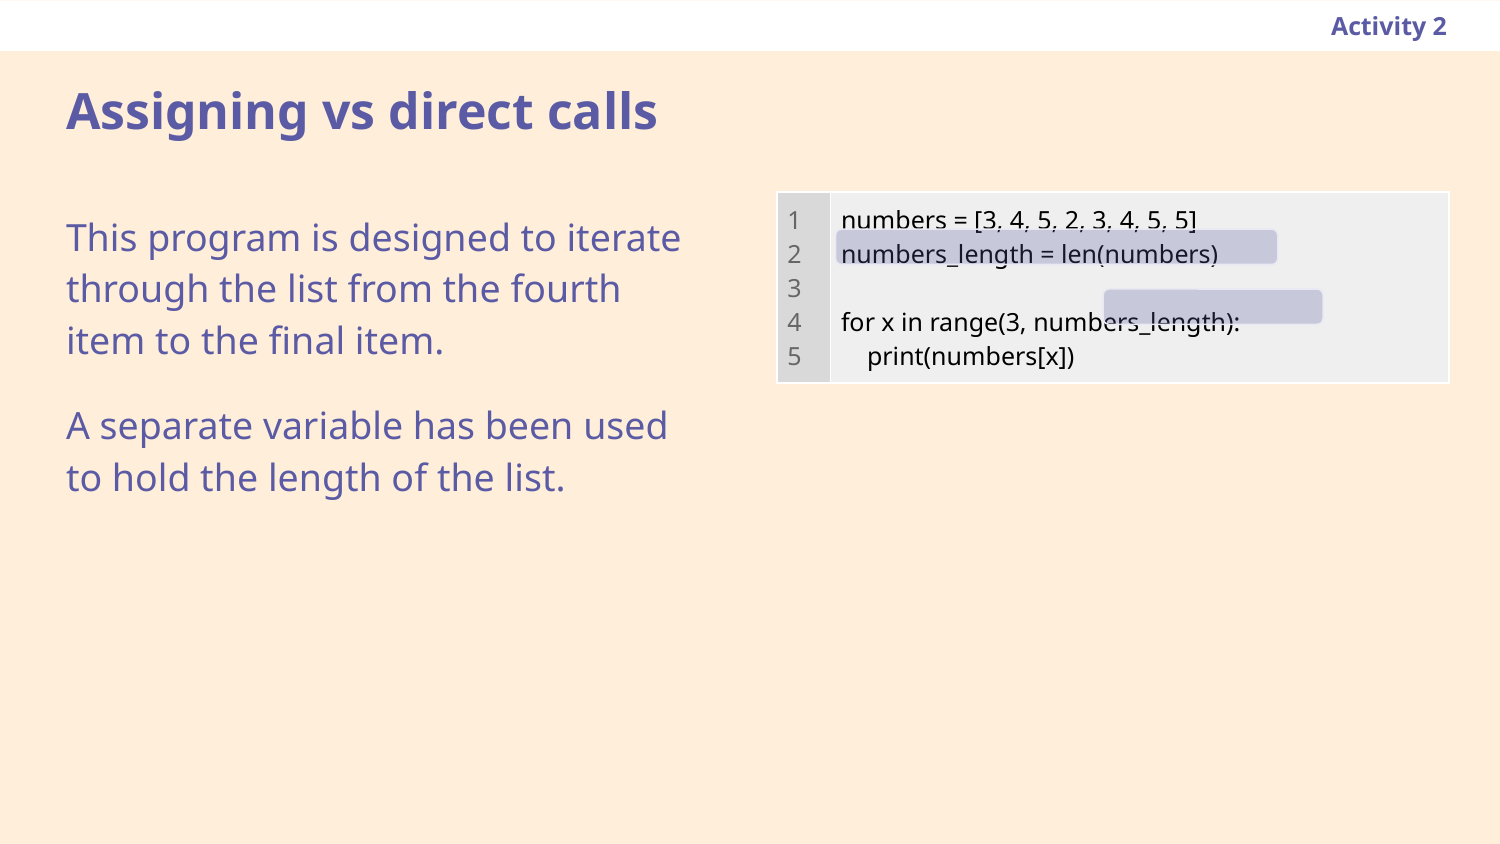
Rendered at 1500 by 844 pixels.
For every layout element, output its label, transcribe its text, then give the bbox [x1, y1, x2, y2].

text_box [835, 229, 1278, 265]
list This program is designed to iterate through the list from the fourth item to the final item. A separate variable has been used to hold the length of the list. [51, 191, 723, 793]
subtitle Activity 2 [862, 0, 1448, 52]
table_header 1 2 3 4 5 [778, 193, 830, 382]
table_header numbers = [3, 4, 5, 2, 3, 4, 5, 5] numbers_length = len(numbers) for x in range(3, numbers_length): print(numbers[x]) [831, 193, 1448, 382]
text_box [1103, 288, 1324, 325]
title Assigning vs direct calls [51, 52, 1449, 167]
